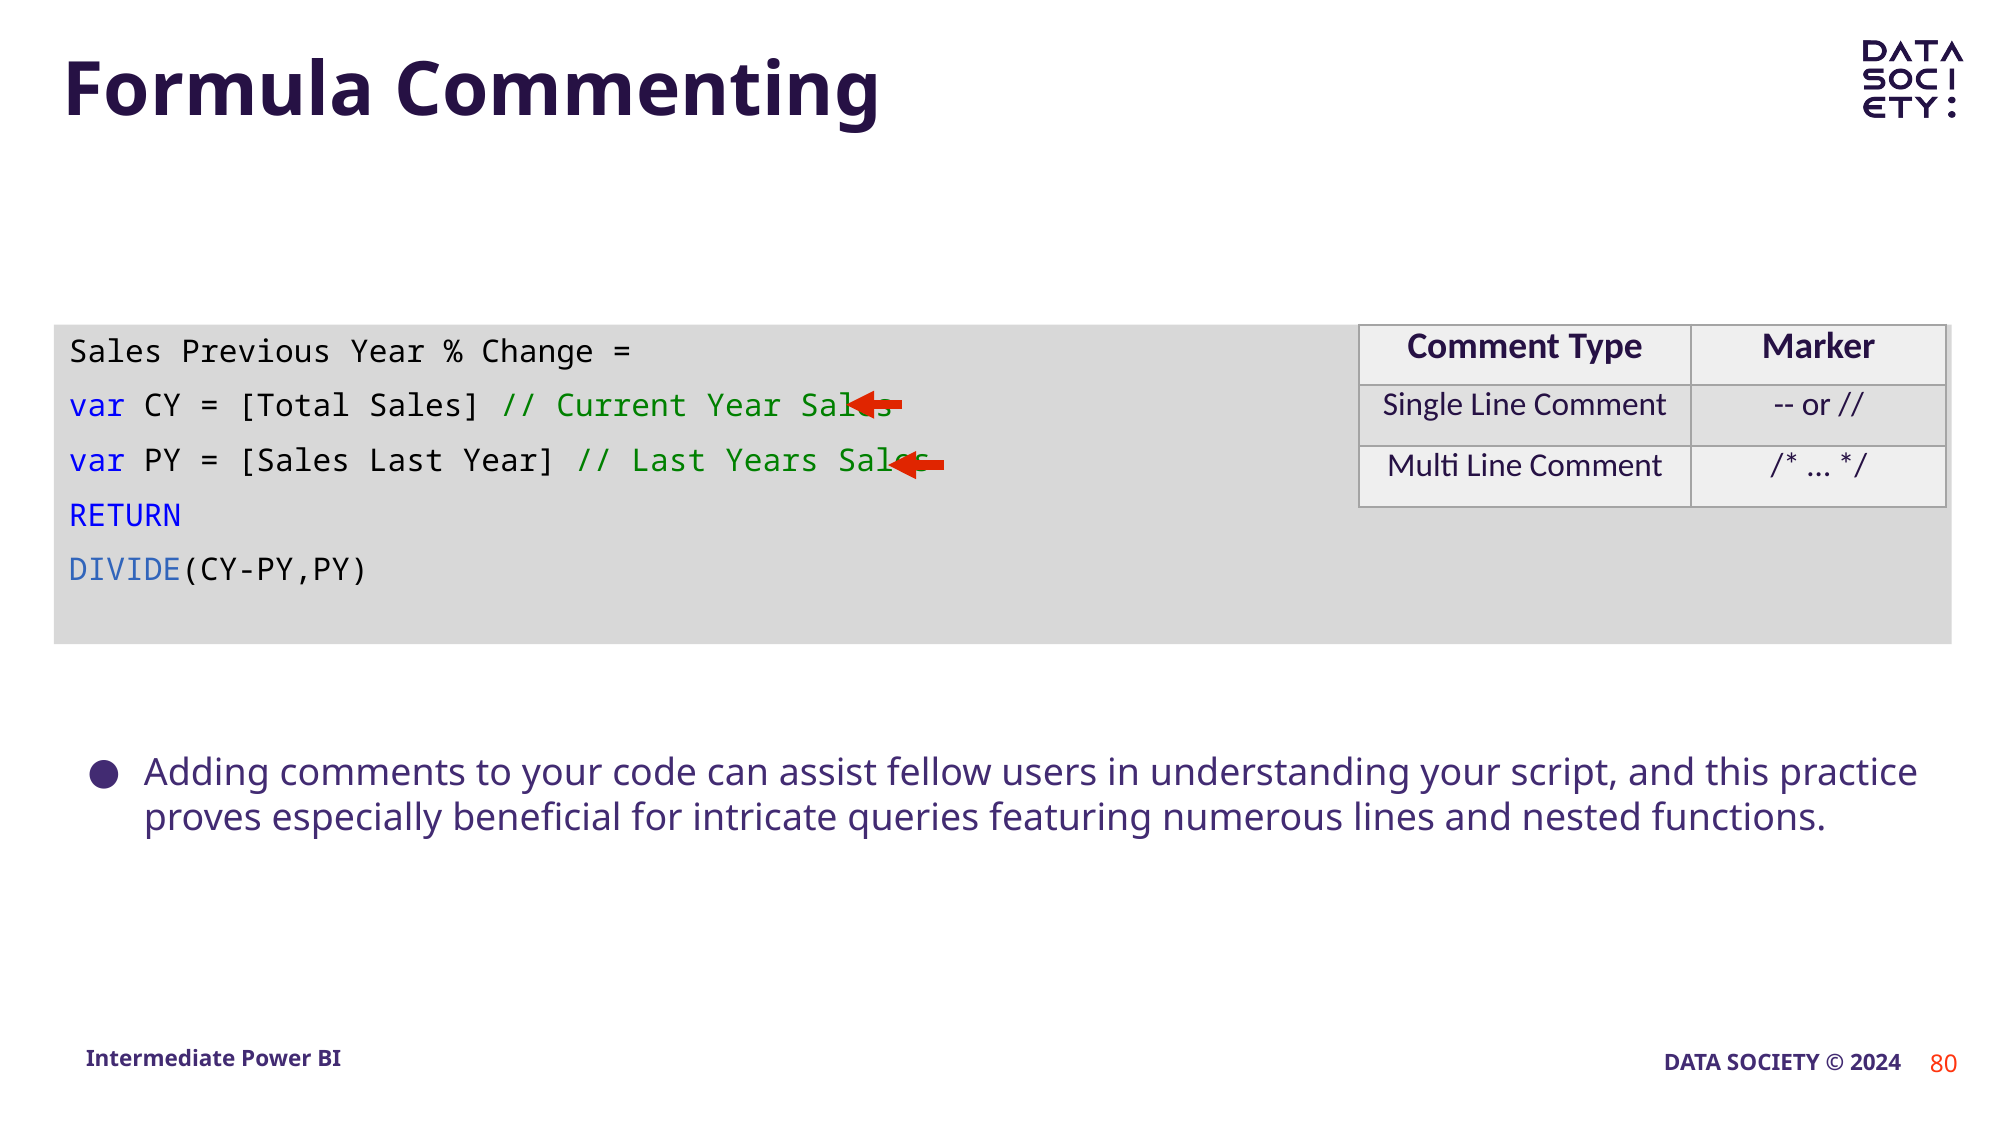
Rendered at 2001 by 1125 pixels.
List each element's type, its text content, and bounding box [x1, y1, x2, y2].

table_header Comment Type [1360, 326, 1690, 384]
table_cell Multi Line Comment [1360, 447, 1690, 506]
slide_number ‹#› [1853, 1033, 1974, 1097]
table_cell Single Line Comment [1360, 386, 1690, 445]
table_header Marker [1692, 326, 1945, 384]
table_cell /* … */ [1692, 447, 1945, 506]
title Formula Commenting [47, 25, 1912, 152]
table_cell -- or // [1692, 386, 1945, 445]
text_box Sales Previous Year % Change = var CY = [Total Sales] // Current Year Sales var PY = [Sales Last Year] // Last Years Sales RETURN DIVIDE(CY-PY,PY) [53, 324, 1952, 645]
text_box Adding comments to your code can assist fellow users in understanding your script, and this practice proves especially beneficial for intricate queries featuring numerous lines and nested functions. [53, 740, 1990, 845]
picture [1912, 40, 1964, 118]
